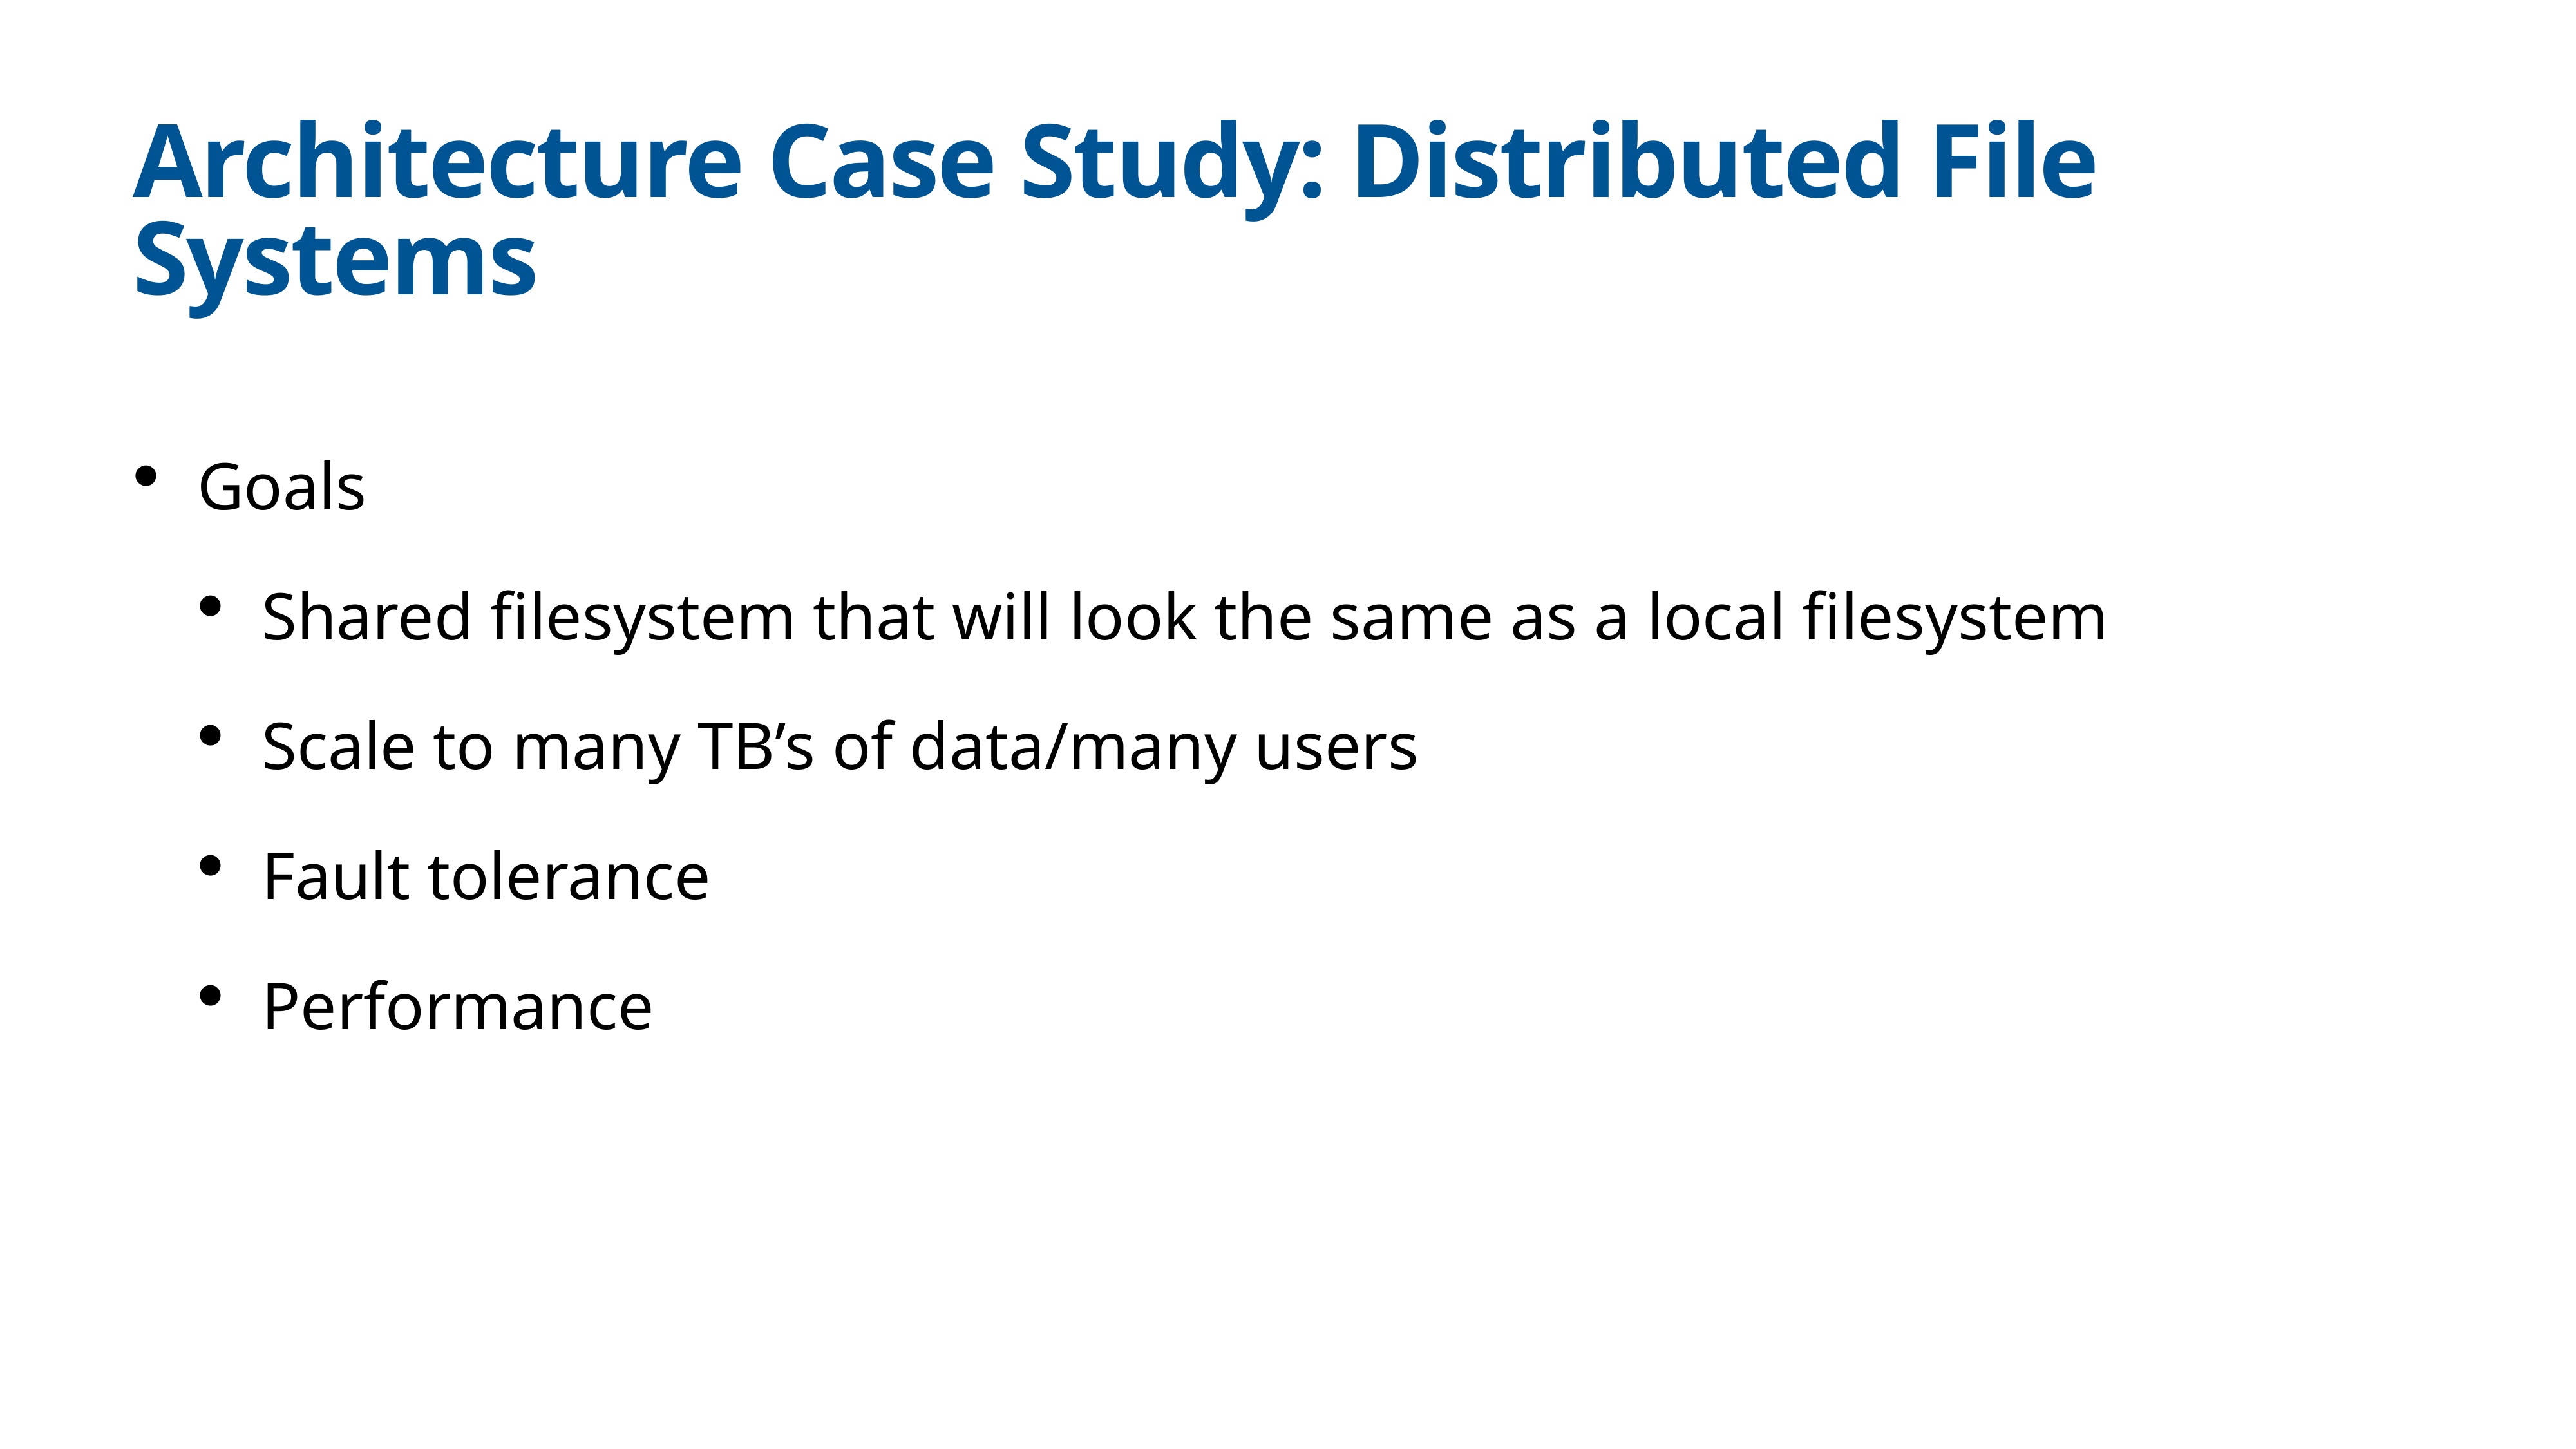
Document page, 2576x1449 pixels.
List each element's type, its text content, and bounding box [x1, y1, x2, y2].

list Goals Shared filesystem that will look the same as a local filesystem Scale to many TB’s of data/many users Fault tolerance Performance [127, 448, 2449, 1321]
title Architecture Case Study: Distributed File Systems [127, 113, 2449, 266]
